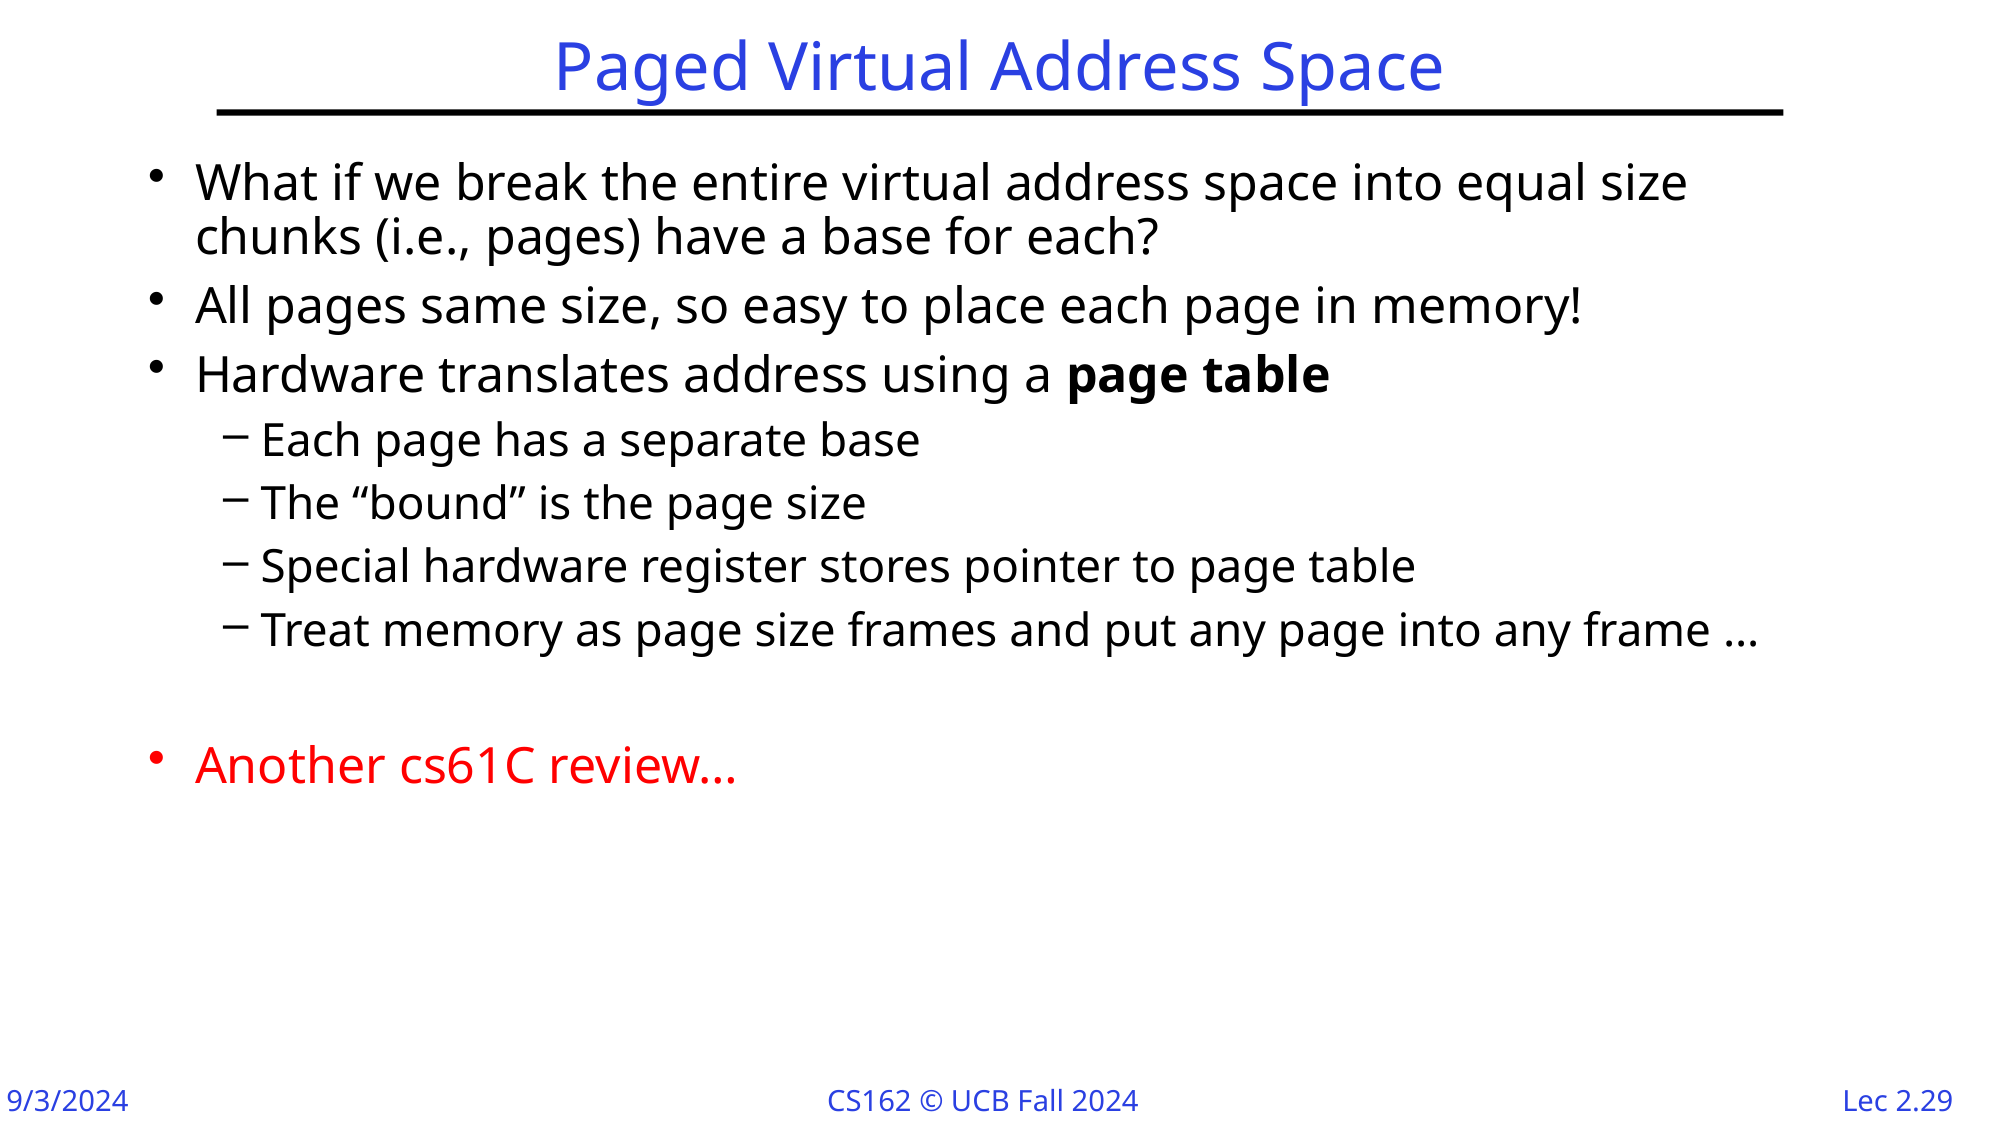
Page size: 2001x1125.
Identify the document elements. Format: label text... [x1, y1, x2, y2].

title Paged Virtual Address Space [216, 24, 1784, 113]
list What if we break the entire virtual address space into equal size chunks (i.e., pages) have a base for each? All pages same size, so easy to place each page in memory! Hardware translates address using a page table Each page has a separate base The “bound” is the page size Special hardware register stores pointer to page table Treat memory as page size frames and put any page into any frame … Another cs61C review… [133, 149, 1867, 988]
